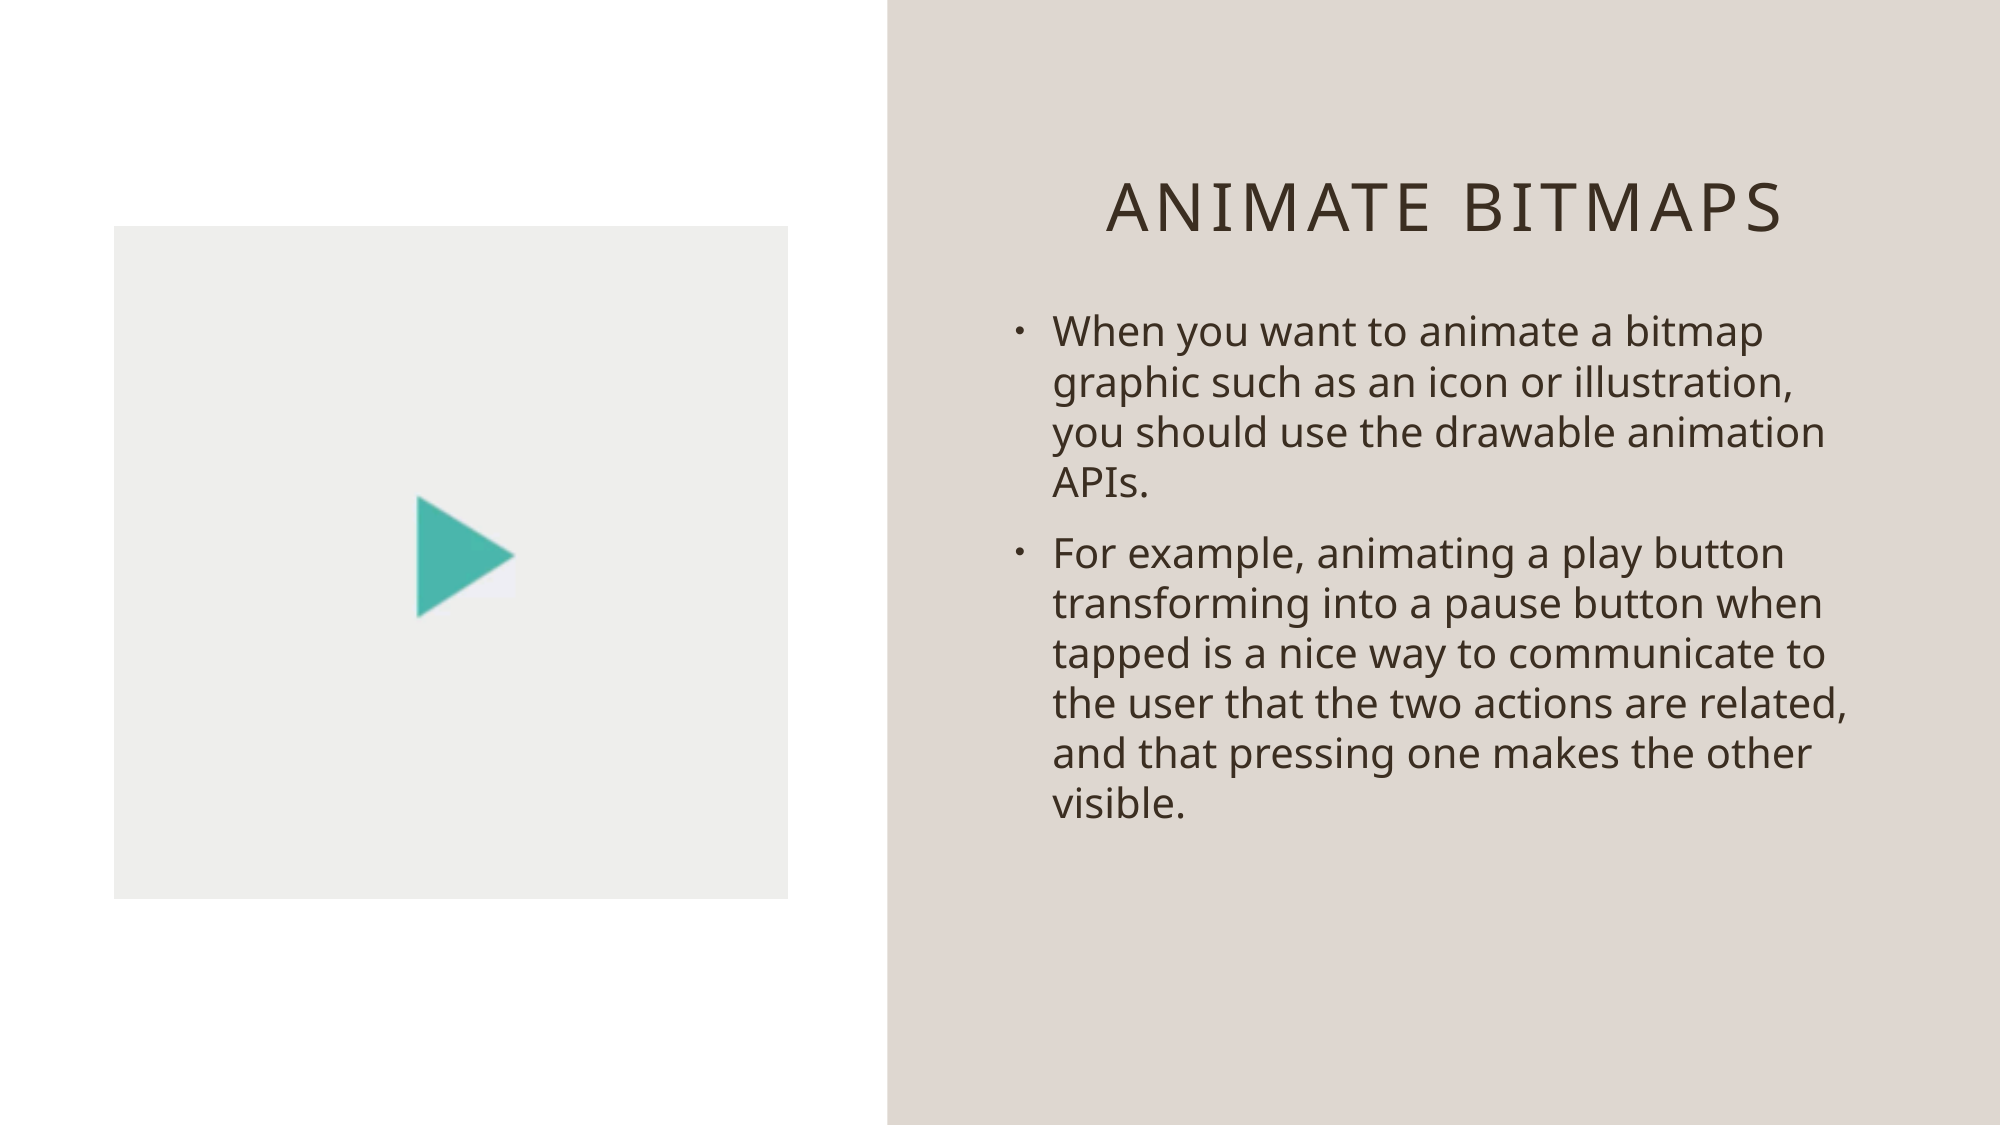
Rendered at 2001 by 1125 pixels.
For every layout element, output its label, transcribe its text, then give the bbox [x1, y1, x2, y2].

list When you want to animate a bitmap graphic such as an icon or illustration, you should use the drawable animation APIs. For example, animating a play button transforming into a pause button when tapped is a nice way to communicate to the user that the two actions are related, and that pressing one makes the other visible. [999, 297, 1891, 1037]
title Animate Bitmaps [1002, 55, 1888, 253]
text_box [886, 0, 2000, 1125]
text_box [0, 0, 886, 1125]
picture [114, 226, 788, 899]
